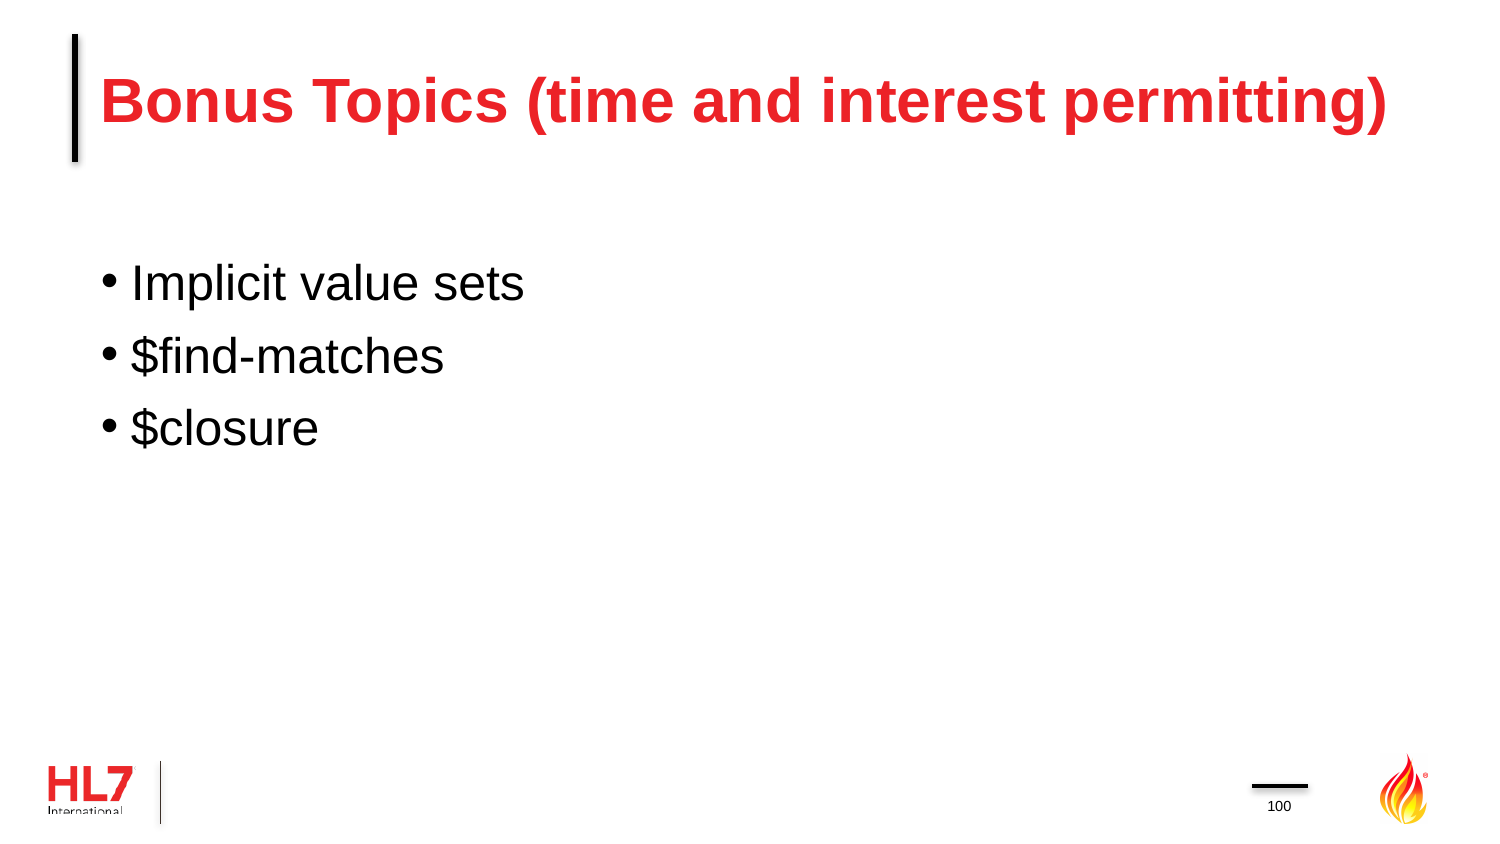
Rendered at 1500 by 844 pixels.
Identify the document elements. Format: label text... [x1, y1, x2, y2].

title Bonus Topics (time and interest permitting) [100, 33, 1451, 163]
list Implicit value sets $find-matches $closure [100, 250, 1451, 731]
picture [1380, 753, 1428, 824]
slide_number 100 [1257, 788, 1302, 815]
